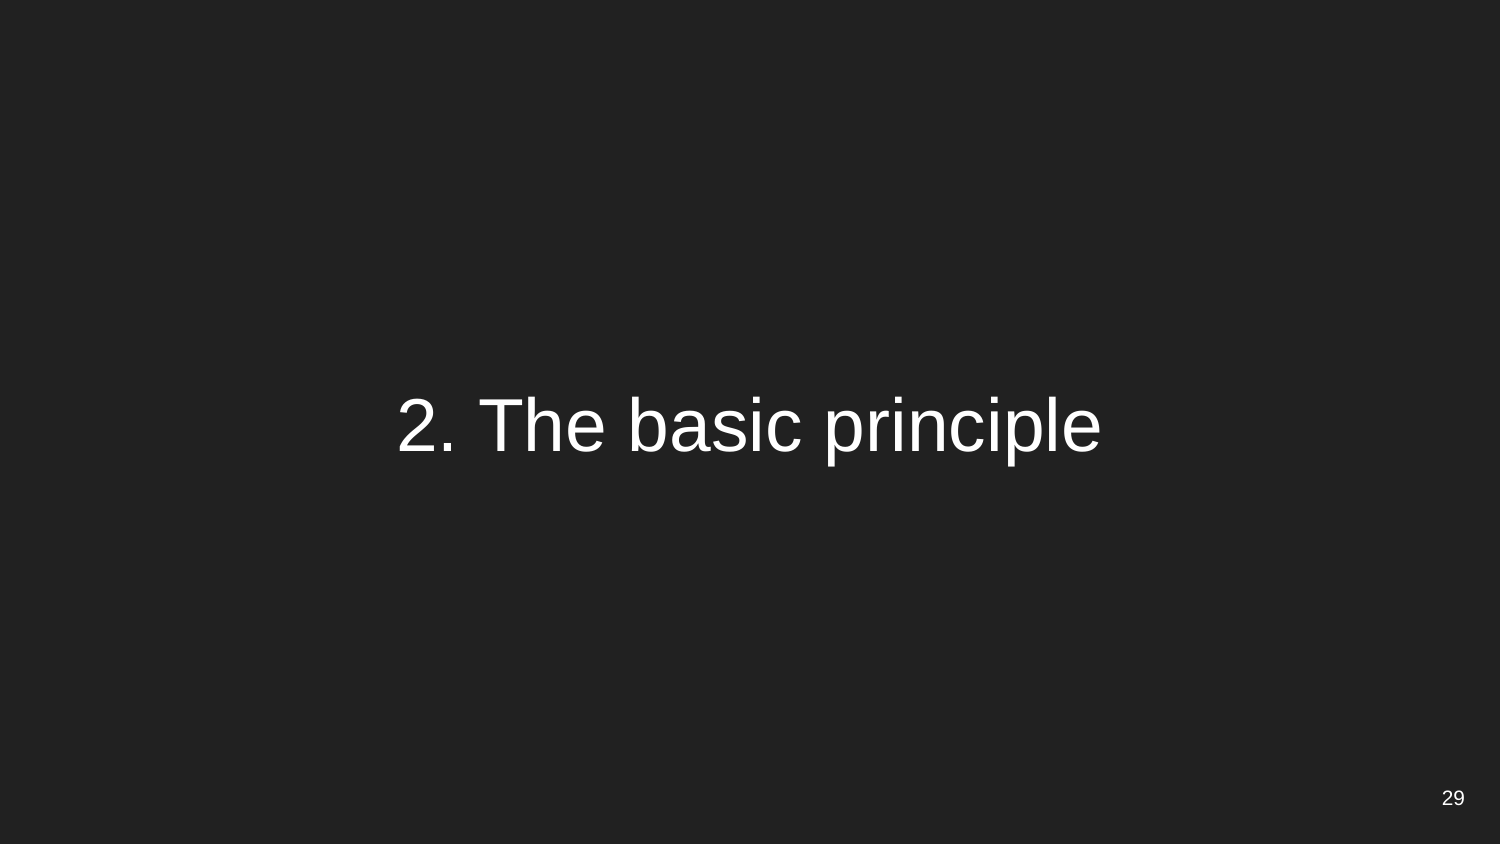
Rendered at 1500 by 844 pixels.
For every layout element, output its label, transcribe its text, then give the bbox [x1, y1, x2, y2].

slide_number 29 [1389, 764, 1480, 830]
title 2. The basic principle [51, 352, 1449, 491]
